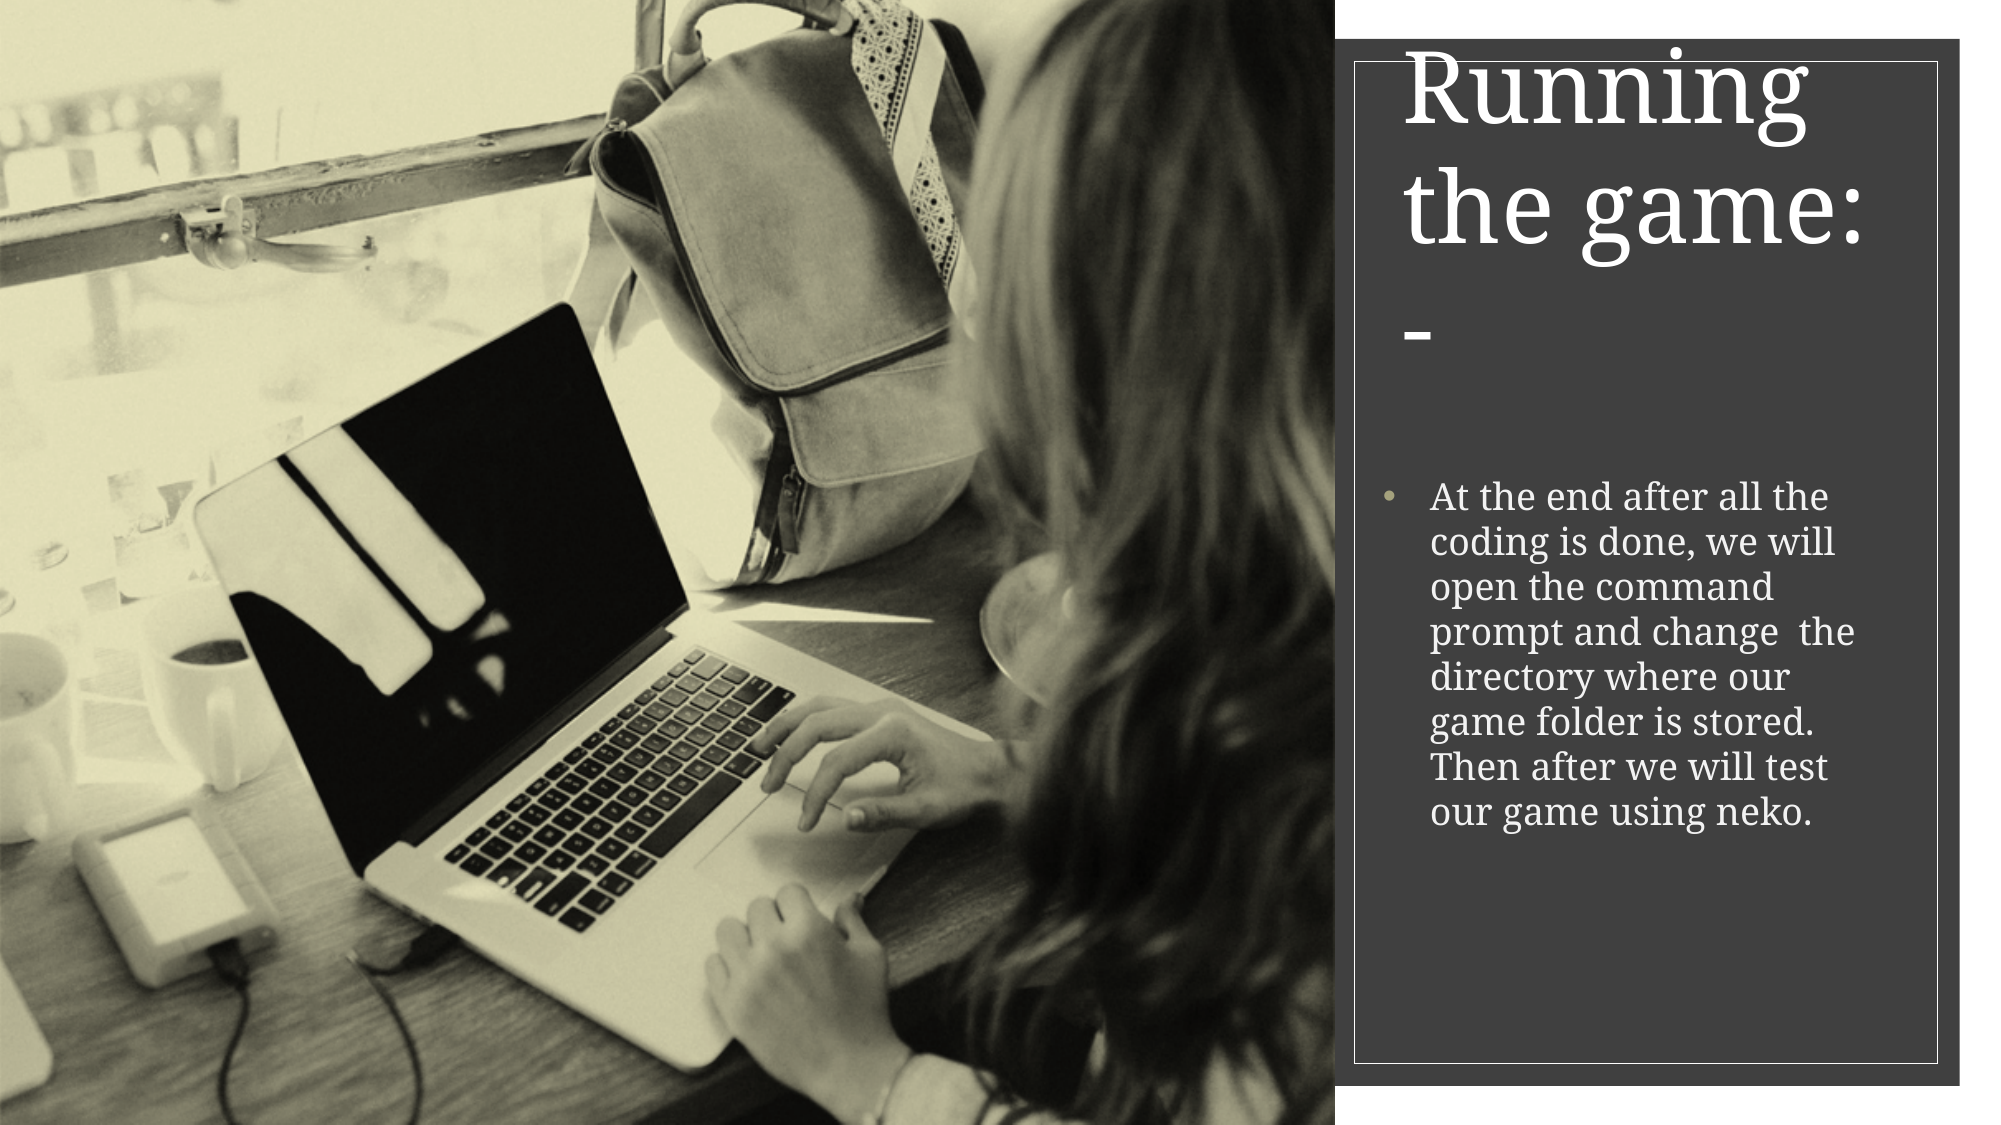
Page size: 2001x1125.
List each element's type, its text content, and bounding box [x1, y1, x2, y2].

list At the end after all the coding is done, we will open the command prompt and change the directory where our game folder is stored. Then after we will test our game using neko. [1367, 465, 1887, 987]
title Running the game: - [1387, 232, 1907, 392]
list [0, 0, 1335, 1125]
